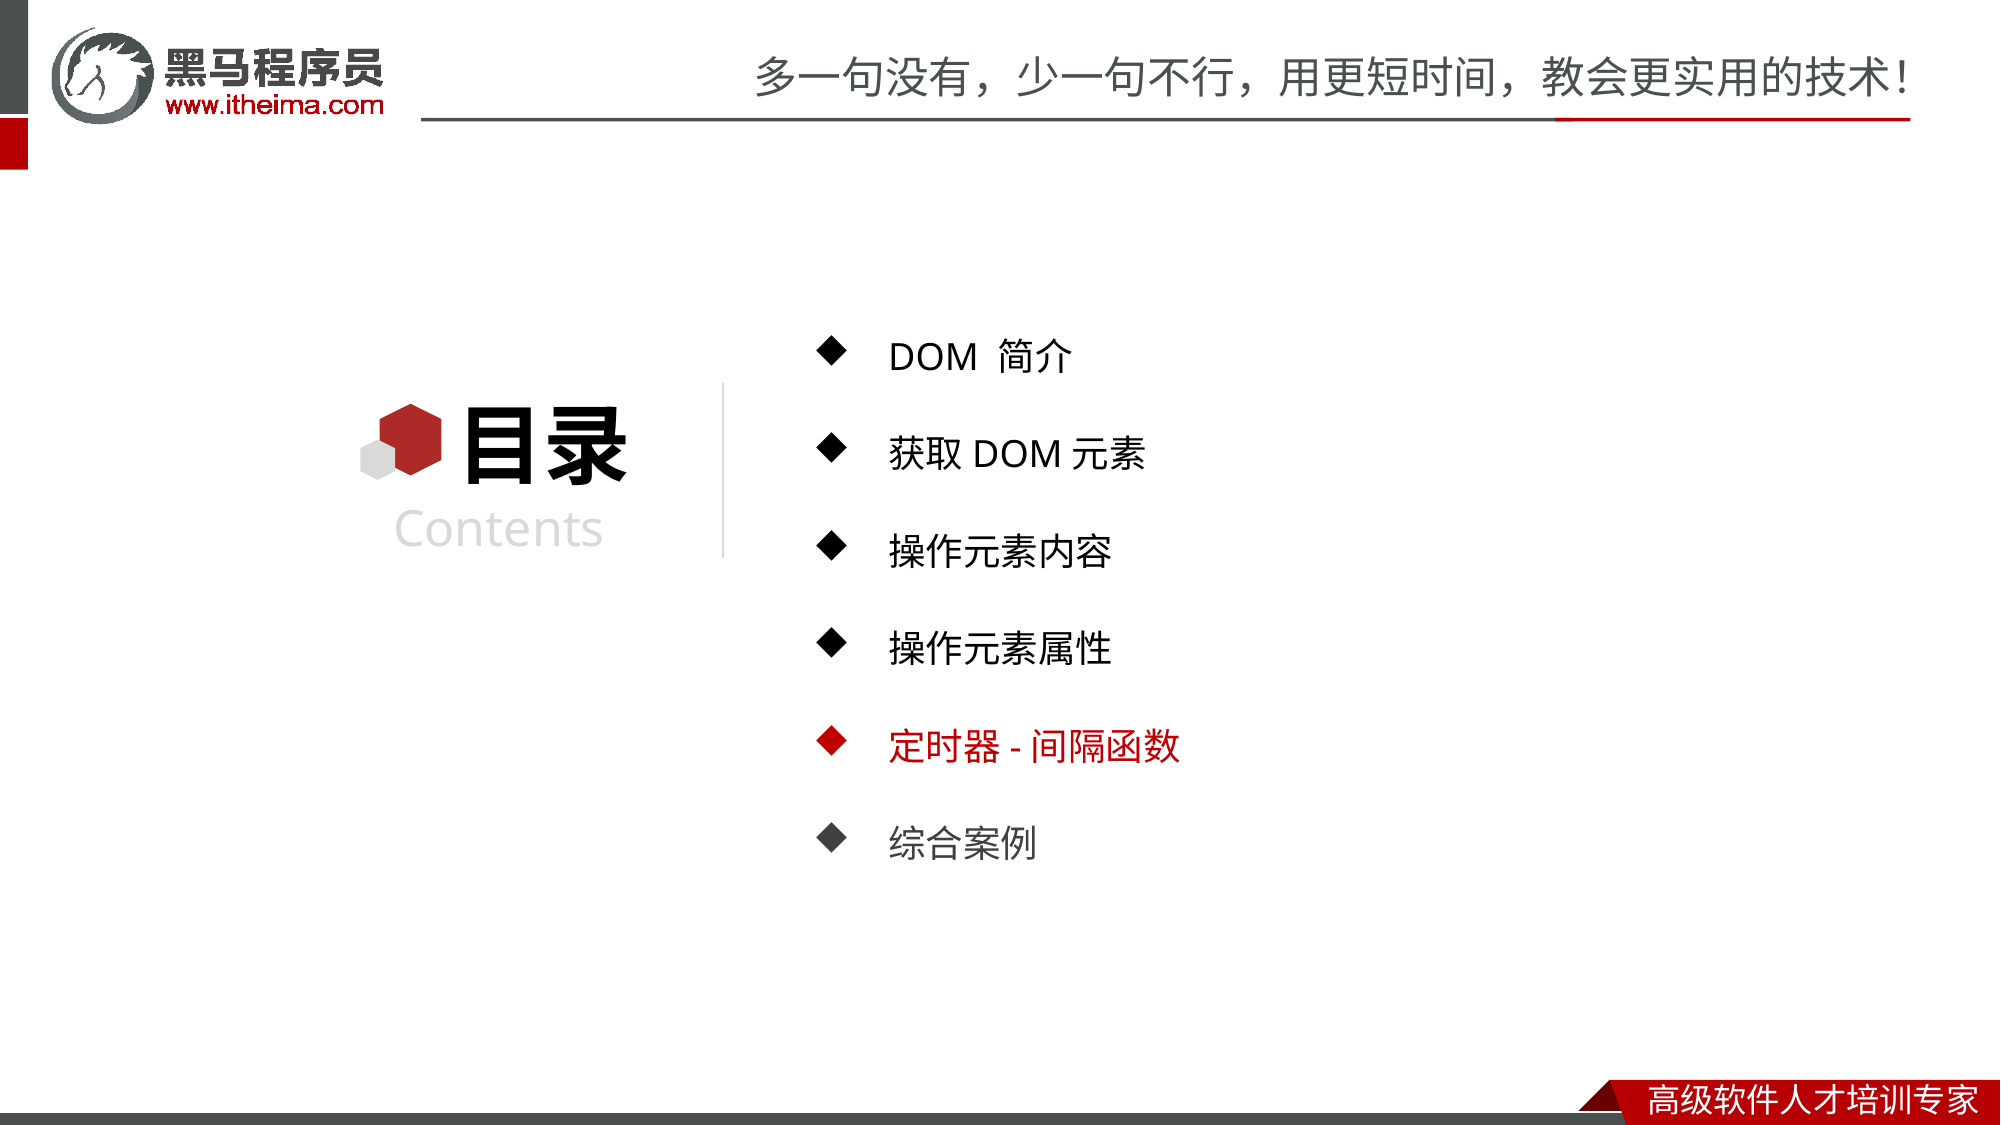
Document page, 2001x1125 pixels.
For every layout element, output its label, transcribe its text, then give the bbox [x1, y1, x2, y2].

picture [50, 26, 384, 125]
list DOM 简介 获取DOM元素 操作元素内容 操作元素属性 定时器-间隔函数 综合案例 [798, 178, 1832, 975]
